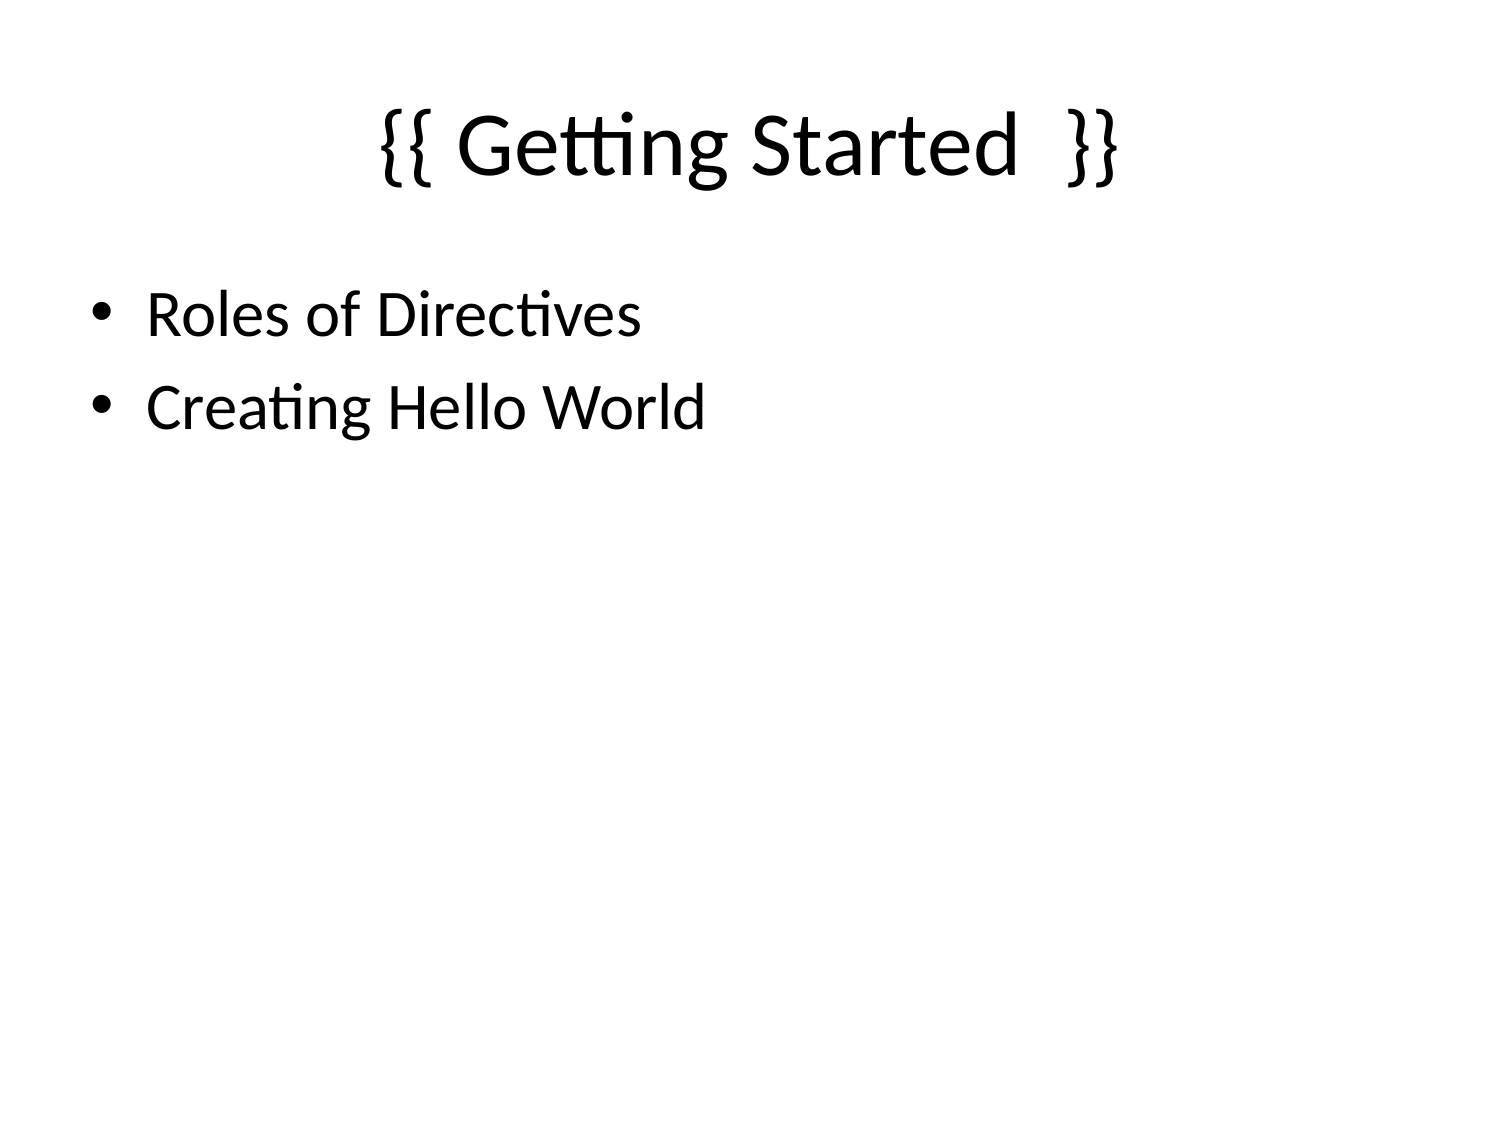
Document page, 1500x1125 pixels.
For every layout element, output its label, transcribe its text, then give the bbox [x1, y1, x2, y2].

title {{ Getting Started }} [75, 45, 1425, 233]
list Roles of Directives Creating Hello World [75, 262, 1425, 1005]
